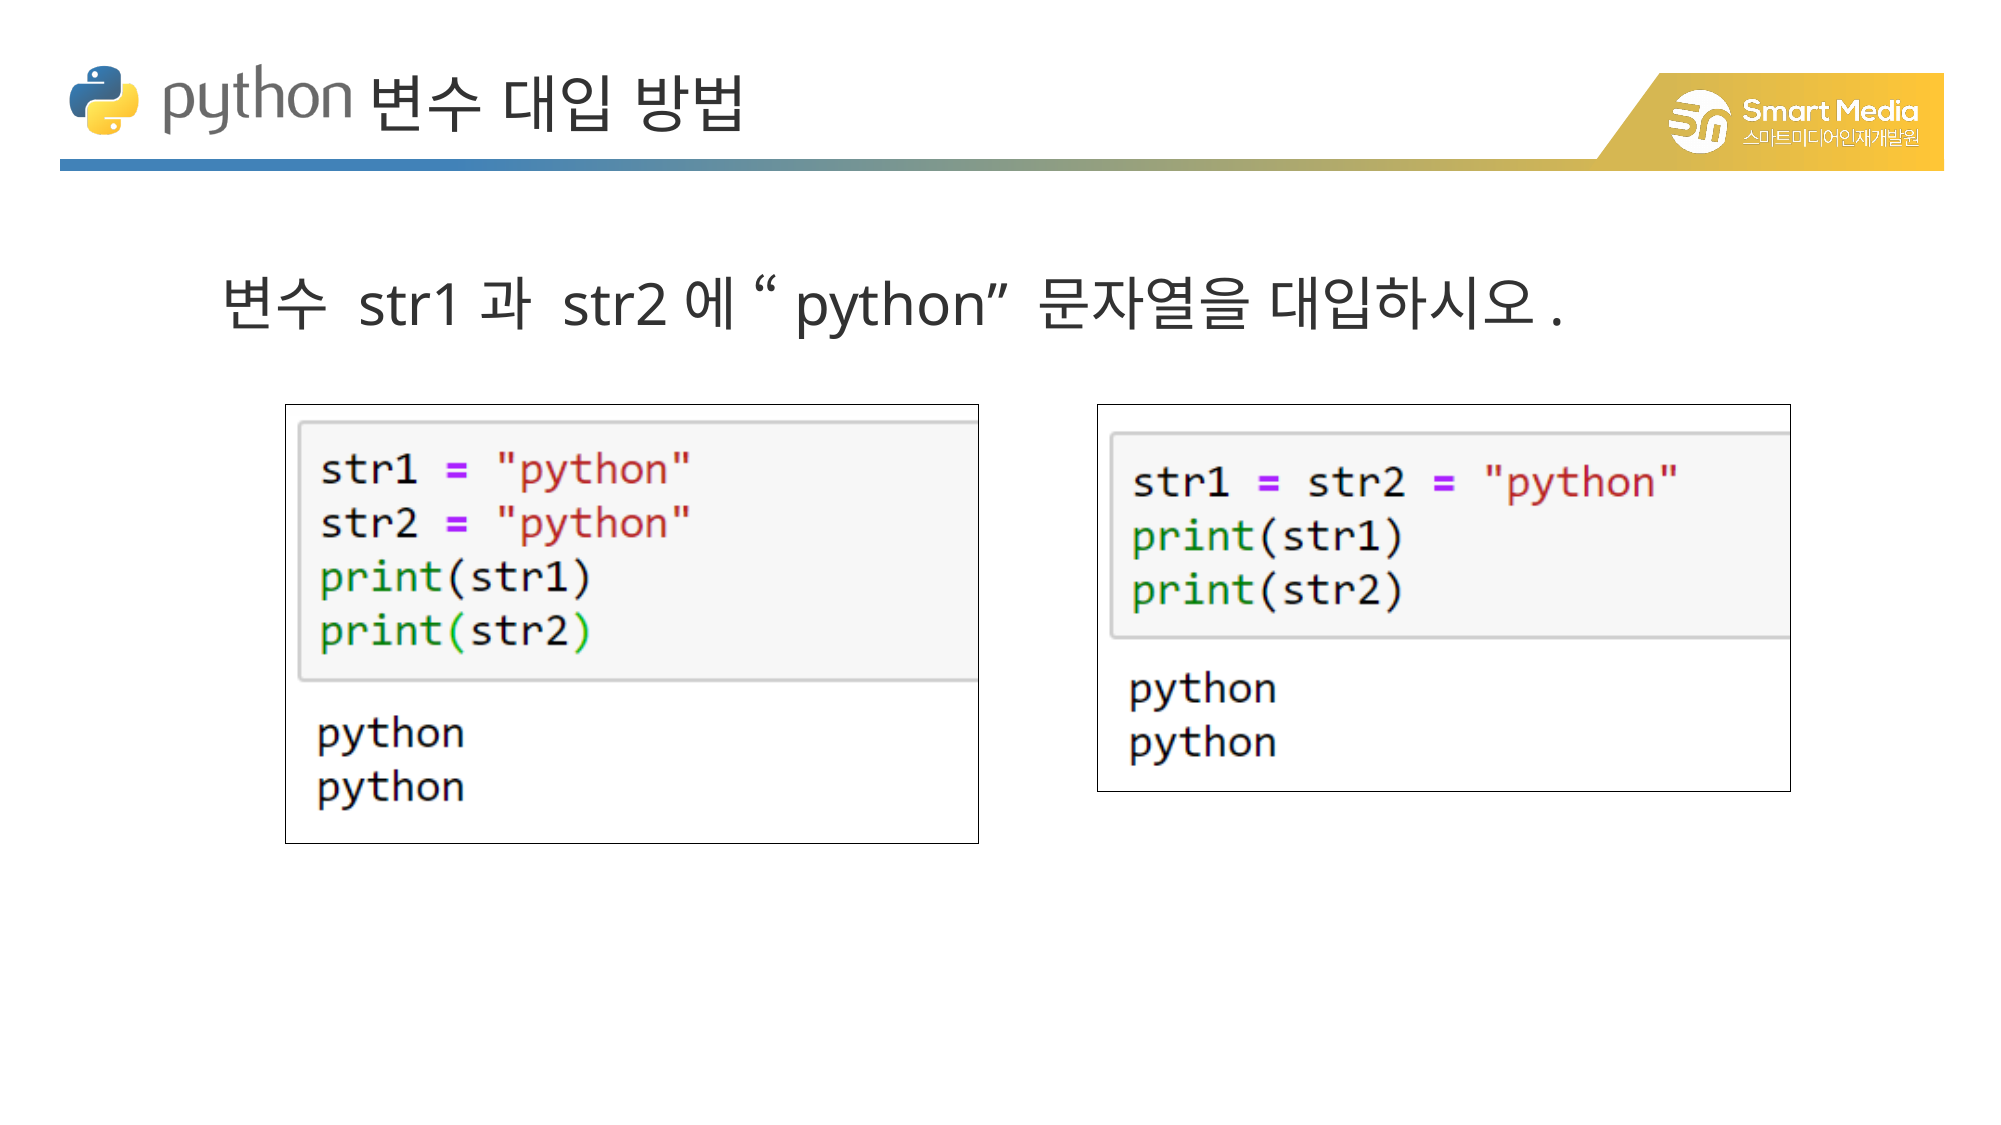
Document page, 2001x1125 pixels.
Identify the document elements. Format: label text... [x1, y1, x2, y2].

picture [60, 55, 363, 147]
picture [1658, 83, 1932, 160]
picture [284, 404, 979, 844]
text_box 변수 str1과 str2에 “python” 문자열을 대입하시오. [206, 246, 1680, 345]
text_box 변수 대입 방법 [353, 57, 764, 148]
picture [1097, 404, 1791, 792]
